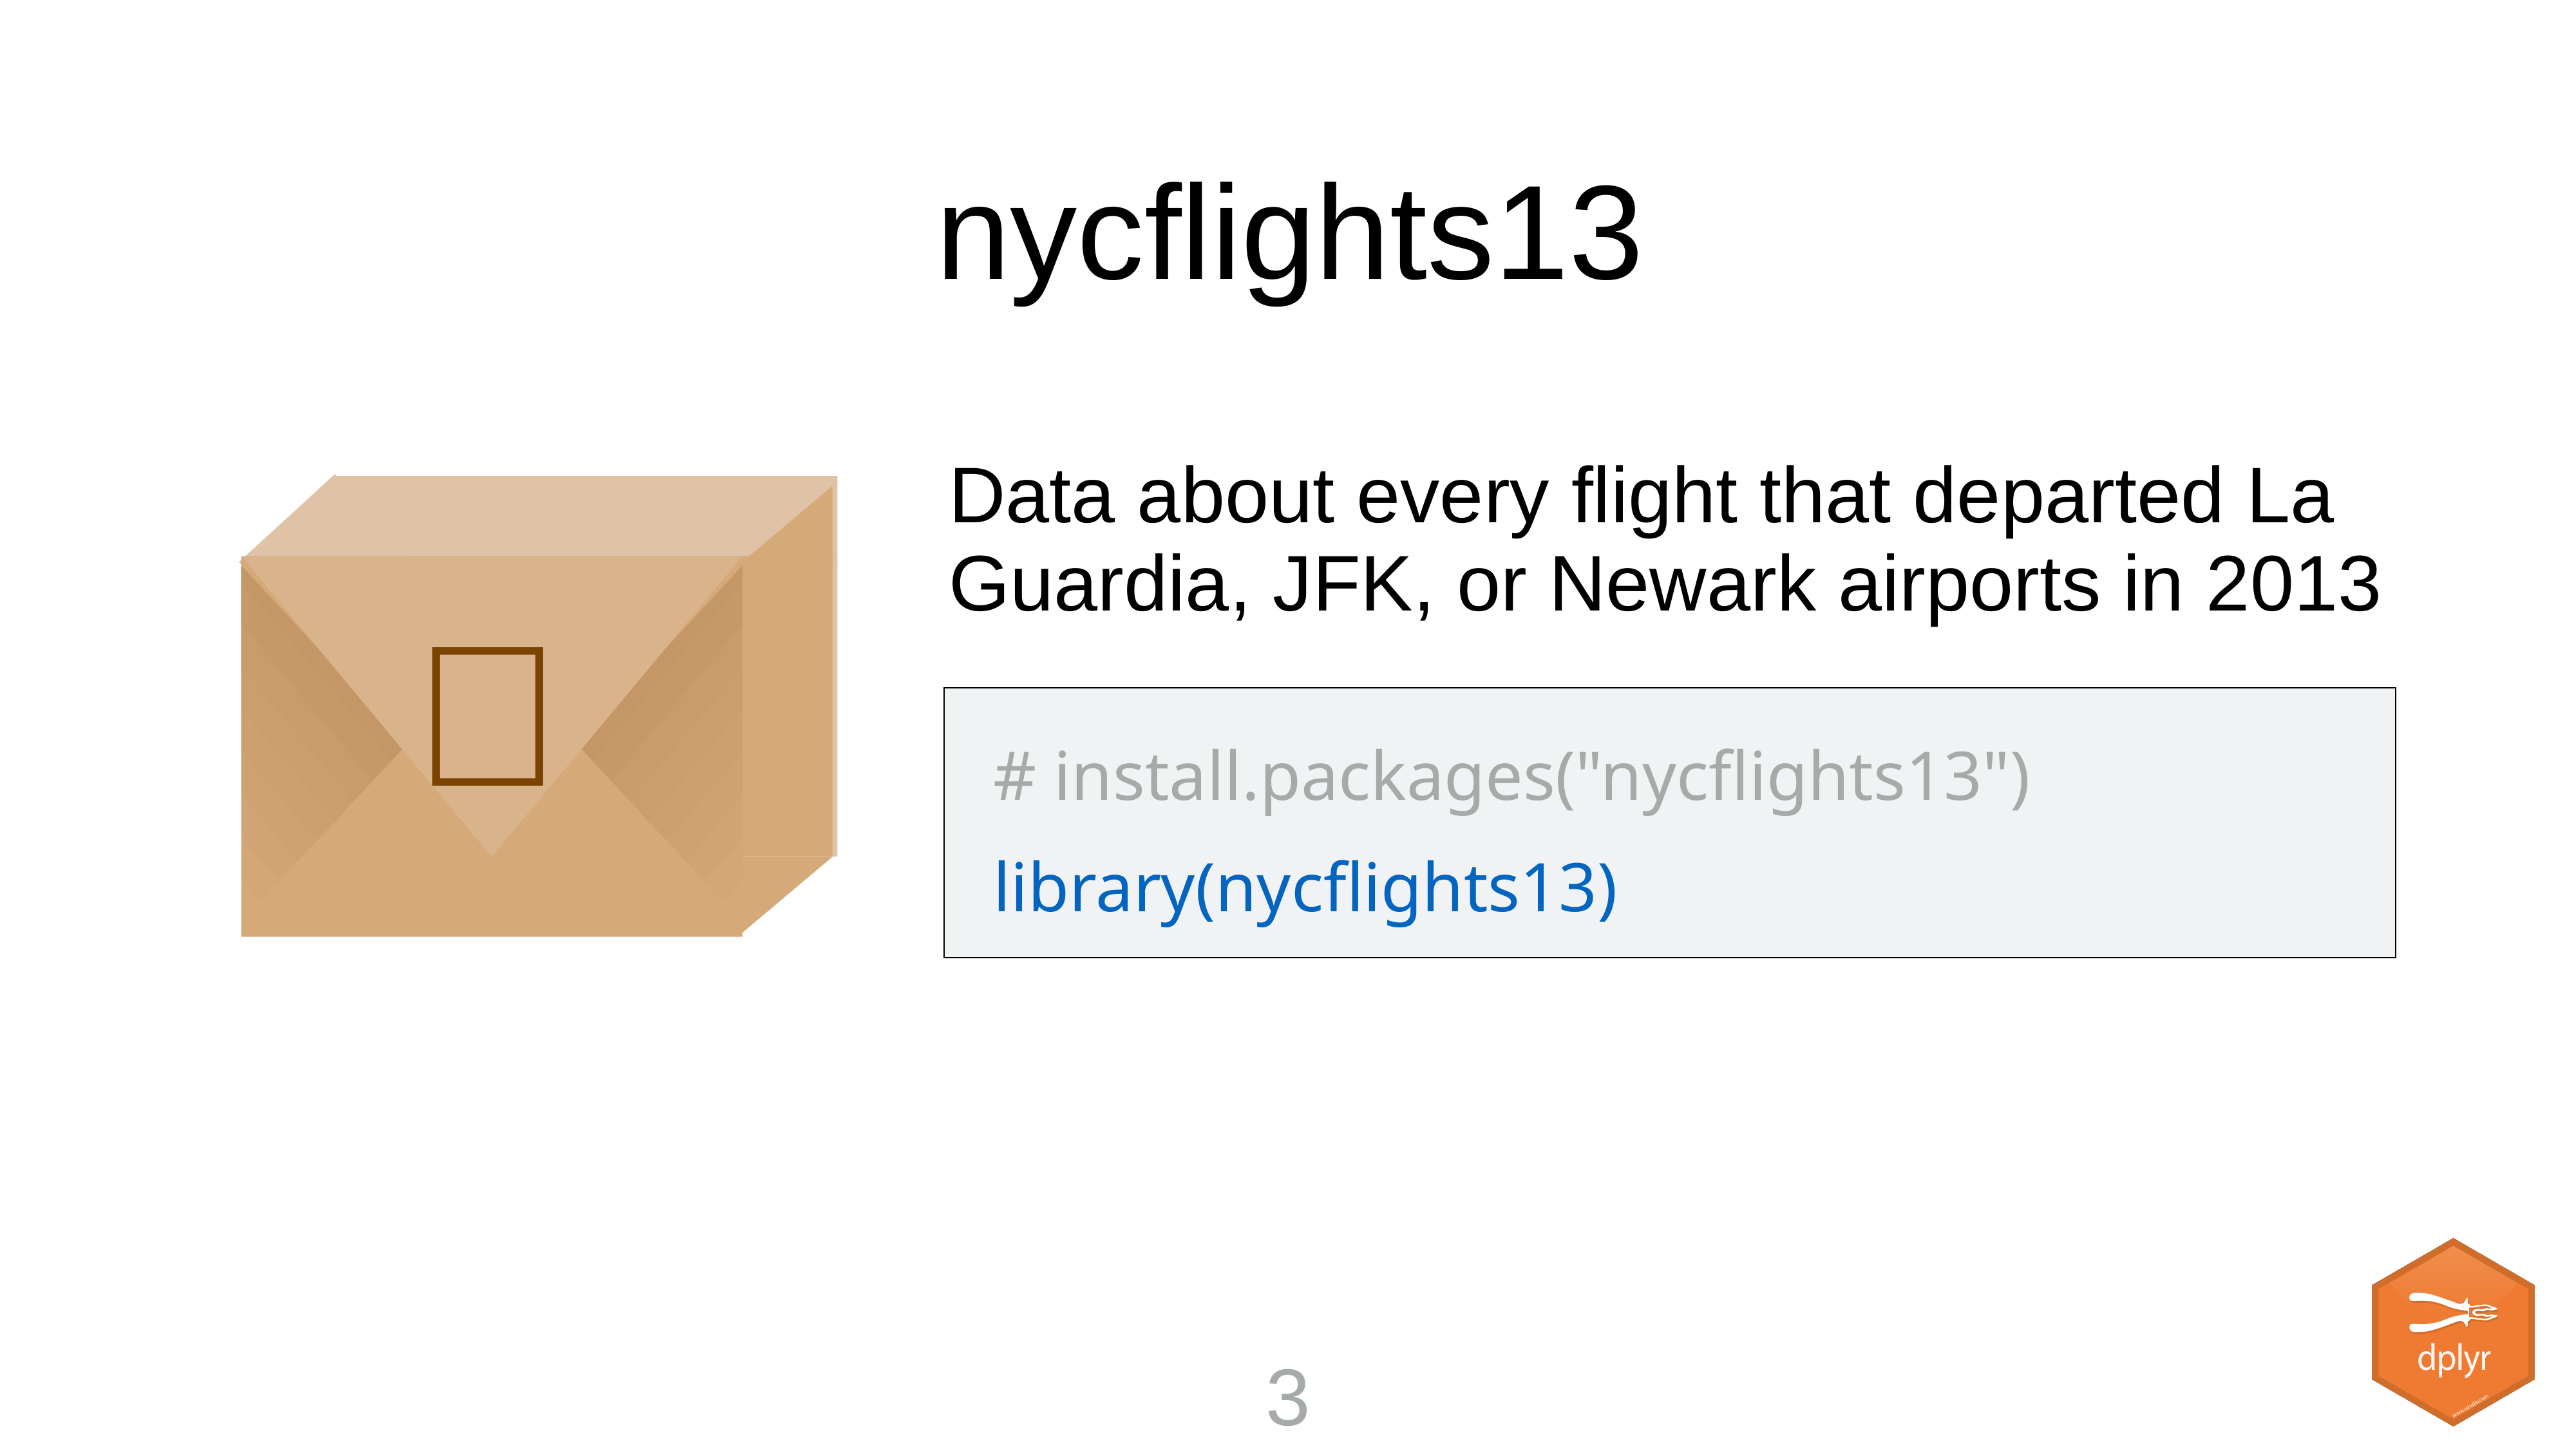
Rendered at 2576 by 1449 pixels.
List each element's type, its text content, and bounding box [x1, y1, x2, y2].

text_box # install.packages("nycflights13") library(nycflights13) [988, 723, 2391, 938]
text_box nycflights13 [425, 106, 2155, 360]
text_box Data about every flight that departed La Guardia, JFK, or Newark airports in 2013 [943, 425, 2396, 654]
text_box [1097, 1338, 1479, 1449]
text_box [944, 687, 2396, 958]
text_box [198, 473, 838, 937]
picture [2371, 1238, 2535, 1427]
